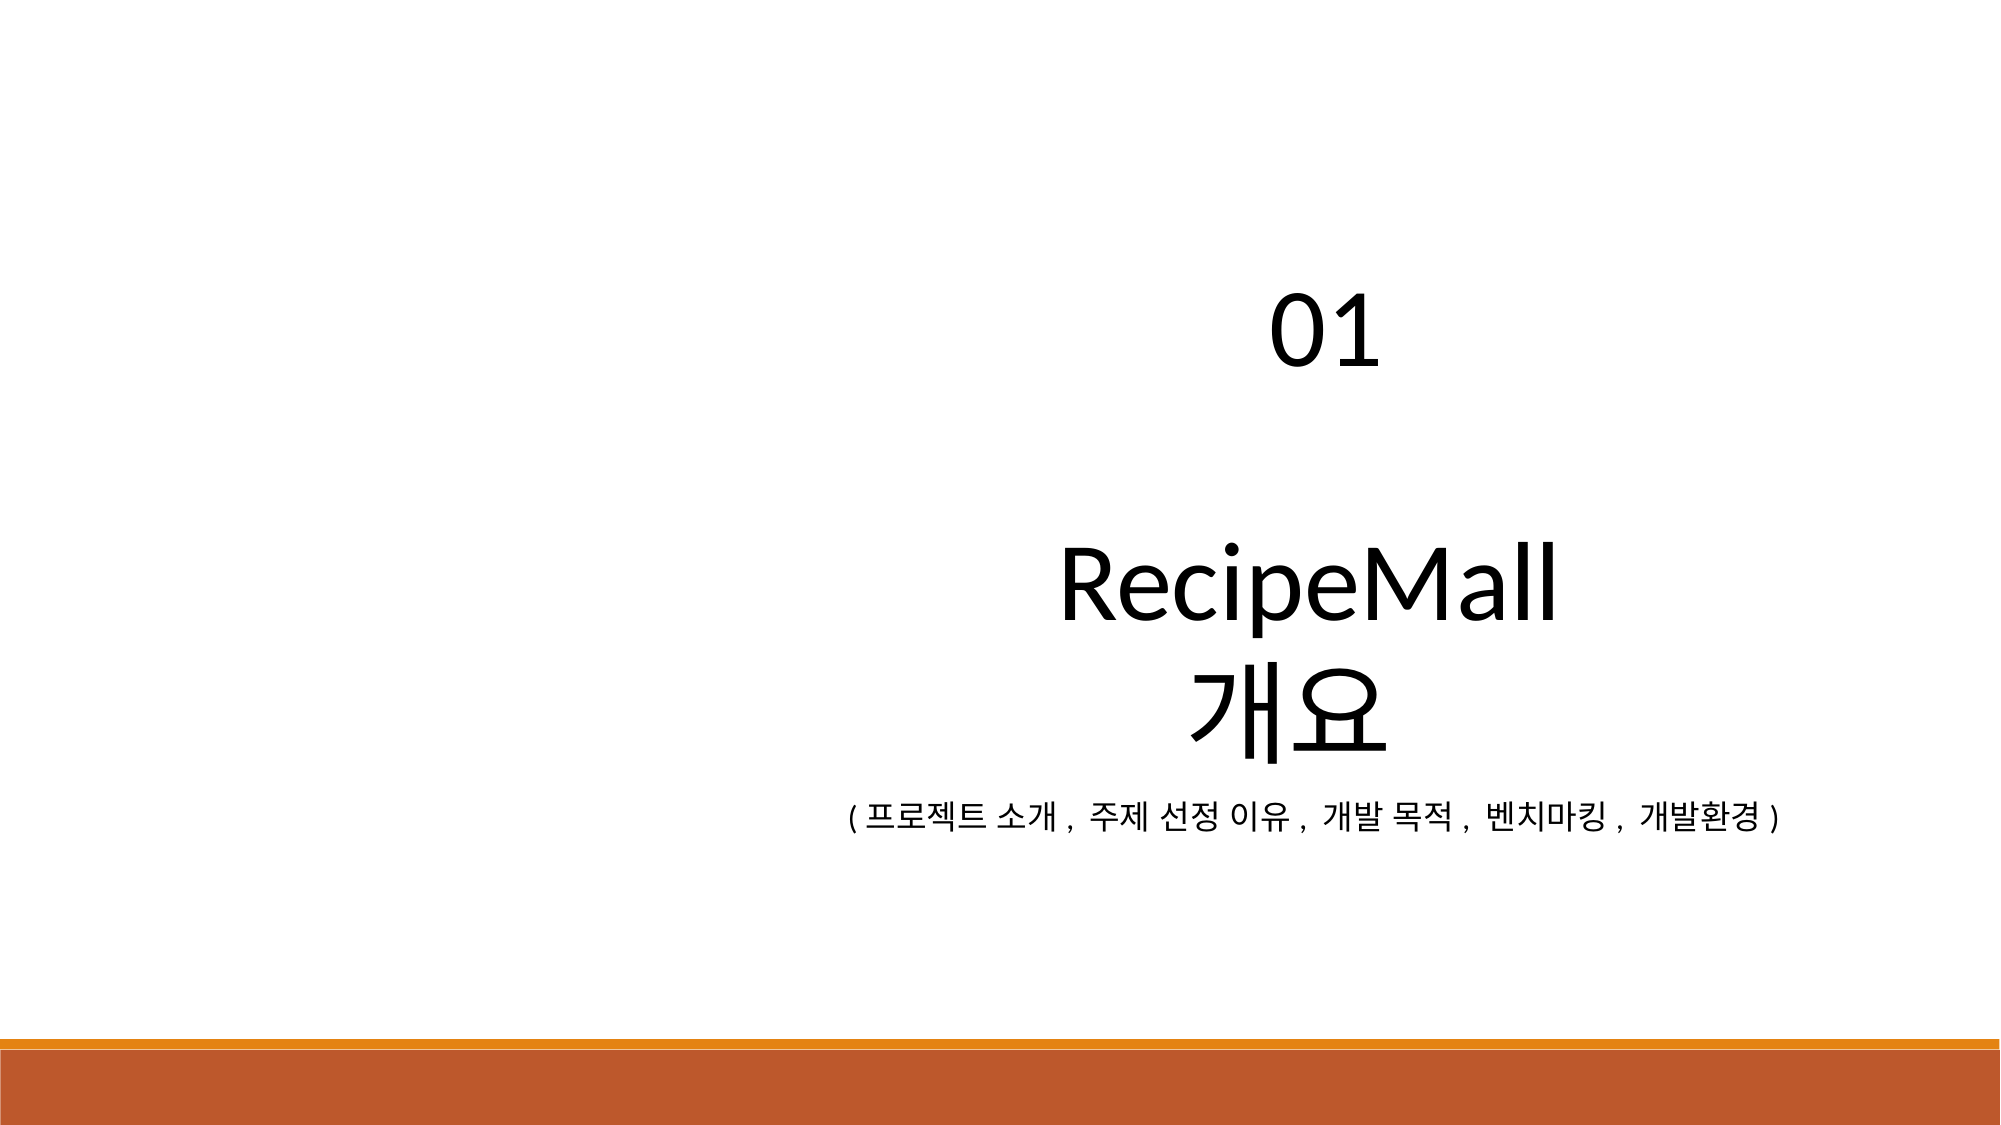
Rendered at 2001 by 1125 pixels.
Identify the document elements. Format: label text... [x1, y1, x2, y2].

text_box (프로젝트 소개, 주제 선정 이유, 개발 목적, 벤치마킹, 개발환경) [833, 788, 1844, 844]
text_box RecipeMall 개요 [1042, 500, 1634, 786]
text_box 01 [1254, 246, 1422, 397]
